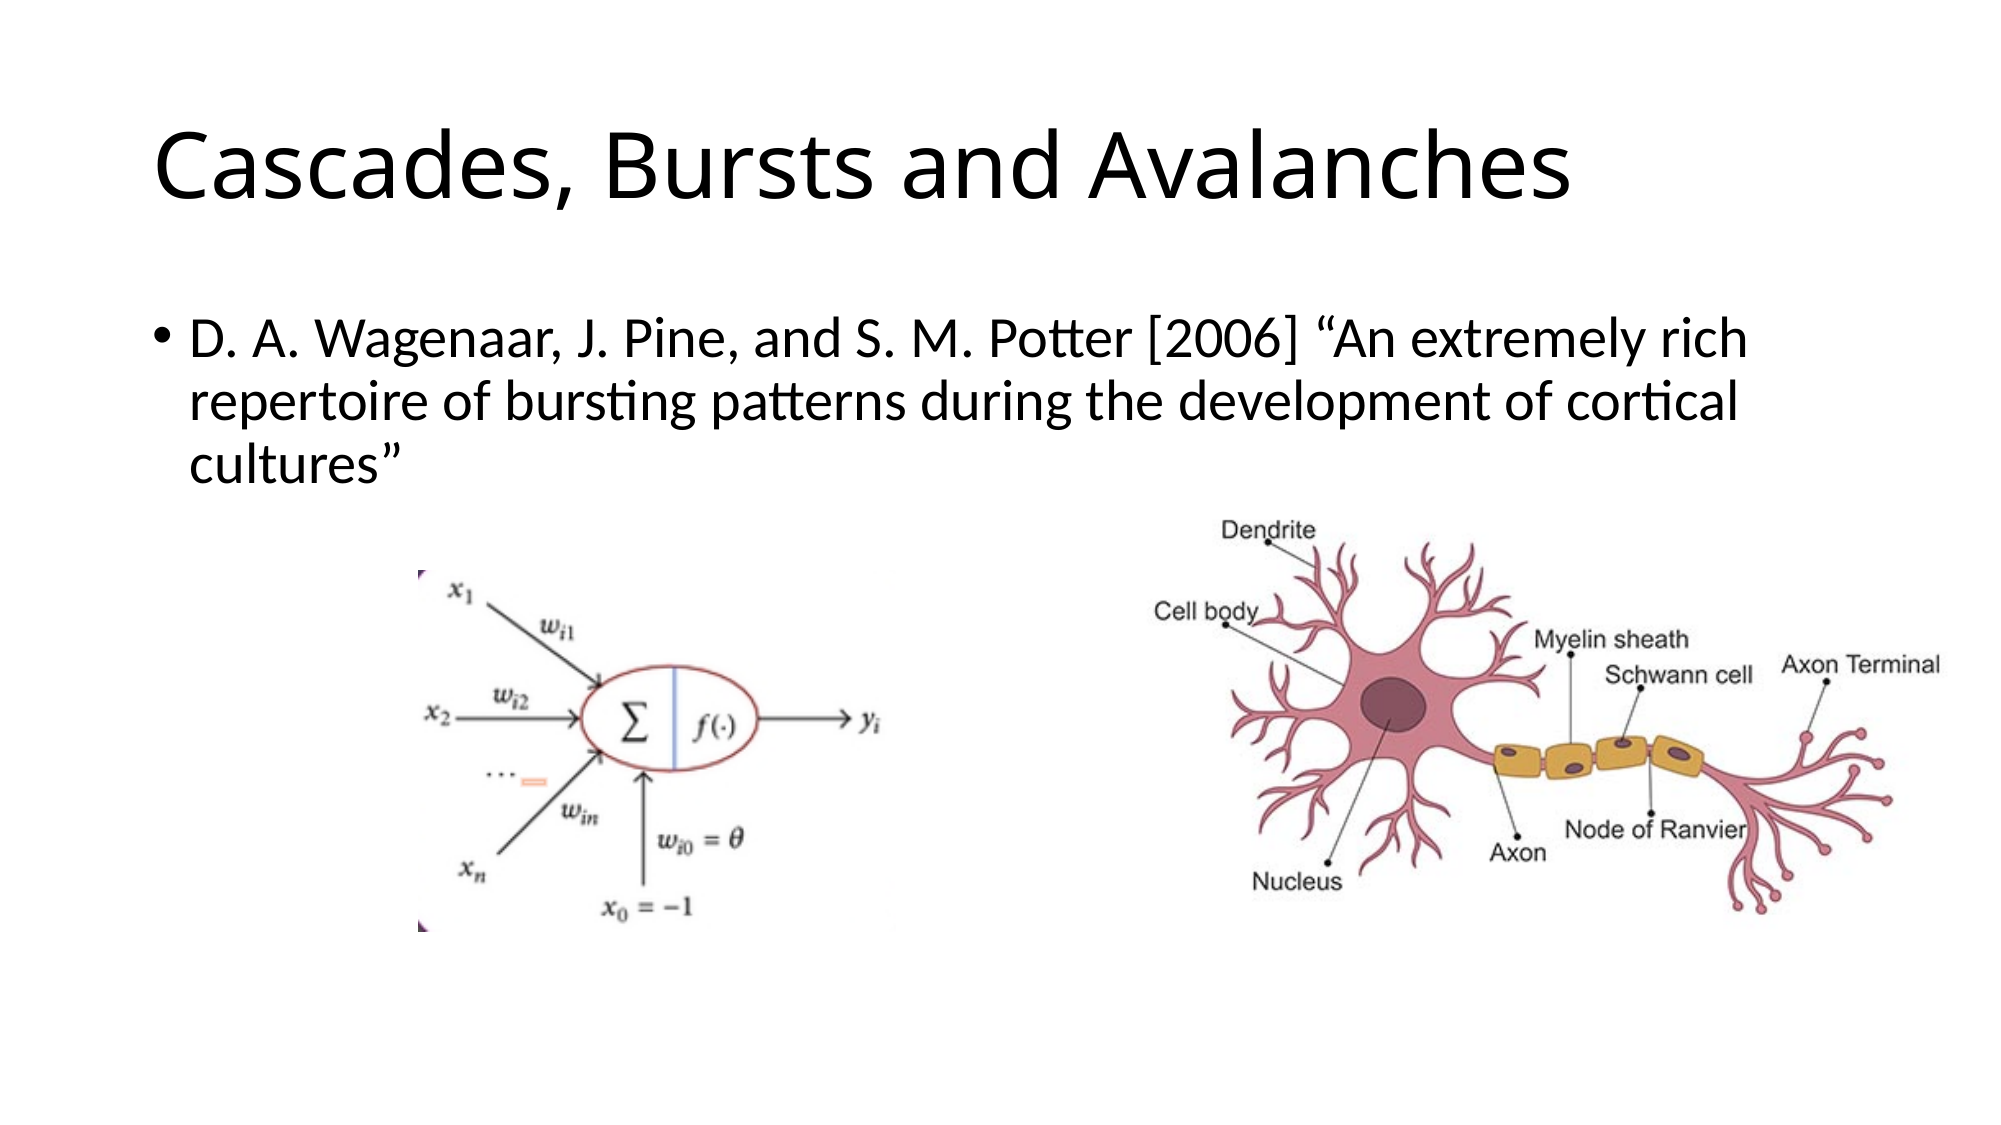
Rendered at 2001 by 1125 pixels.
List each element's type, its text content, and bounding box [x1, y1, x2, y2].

title Cascades, Bursts and Avalanches [137, 59, 1863, 278]
list D. A. Wagenaar, J. Pine, and S. M. Potter [2006] “An extremely rich repertoire of bursting patterns during the development of cortical cultures” [137, 299, 1863, 1014]
picture [1094, 481, 2000, 956]
picture [418, 570, 896, 932]
